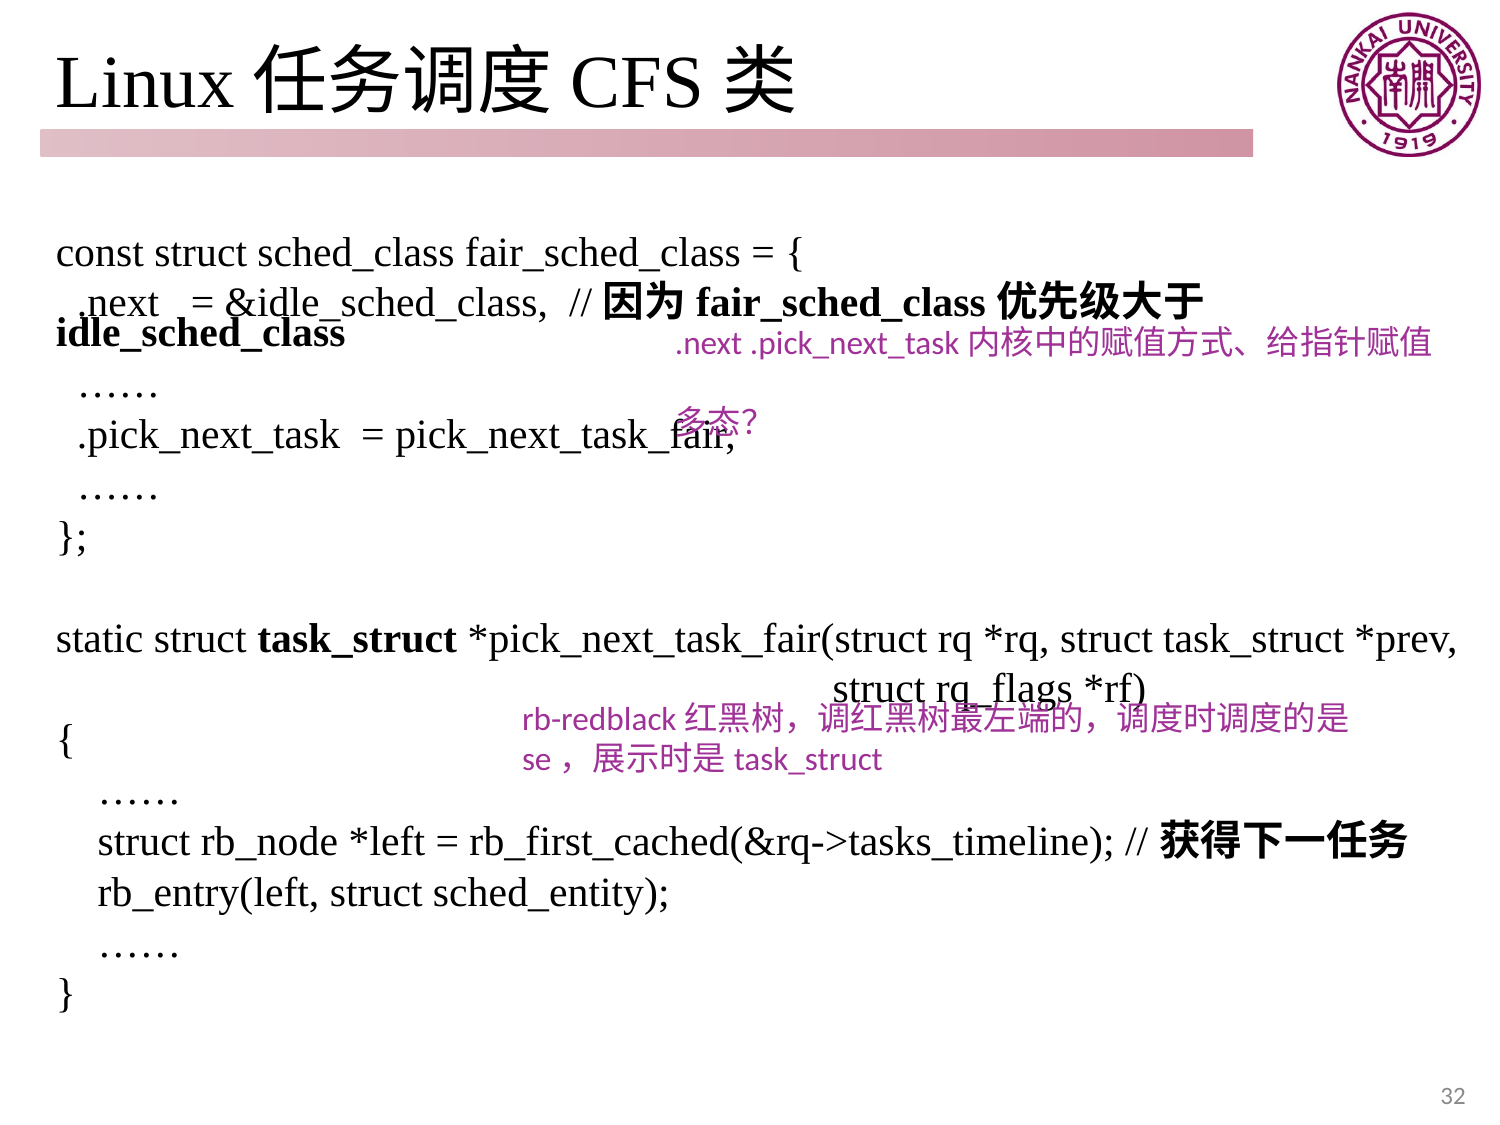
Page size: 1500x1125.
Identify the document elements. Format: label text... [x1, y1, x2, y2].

text_box rb-redblack红黑树，调红黑树最左端的，调度时调度的是se，展示时是task_struct [507, 689, 1412, 785]
slide_number 32 [1143, 1065, 1481, 1125]
picture [1337, 12, 1481, 157]
text_box .next .pick_next_task内核中的赋值方式、给指针赋值 多态？ [660, 313, 1481, 449]
title Linux任务调度CFS类 [40, 33, 1335, 133]
list const struct sched_class fair_sched_class = { .next = &idle_sched_class, //因为fair_sched_class优先级大于idle_sched_class …… .pick_next_task = pick_next_task_fair, …… }; static struct task_struct *pick_next_task_fair(struct rq *rq, struct task_struct *prev, struct rq_flags *rf) { …… struct rb_node *left = rb_first_cached(&rq->tasks_timeline); //获得下一任务 rb_entry(left, struct sched_entity); …… } [40, 163, 1481, 987]
